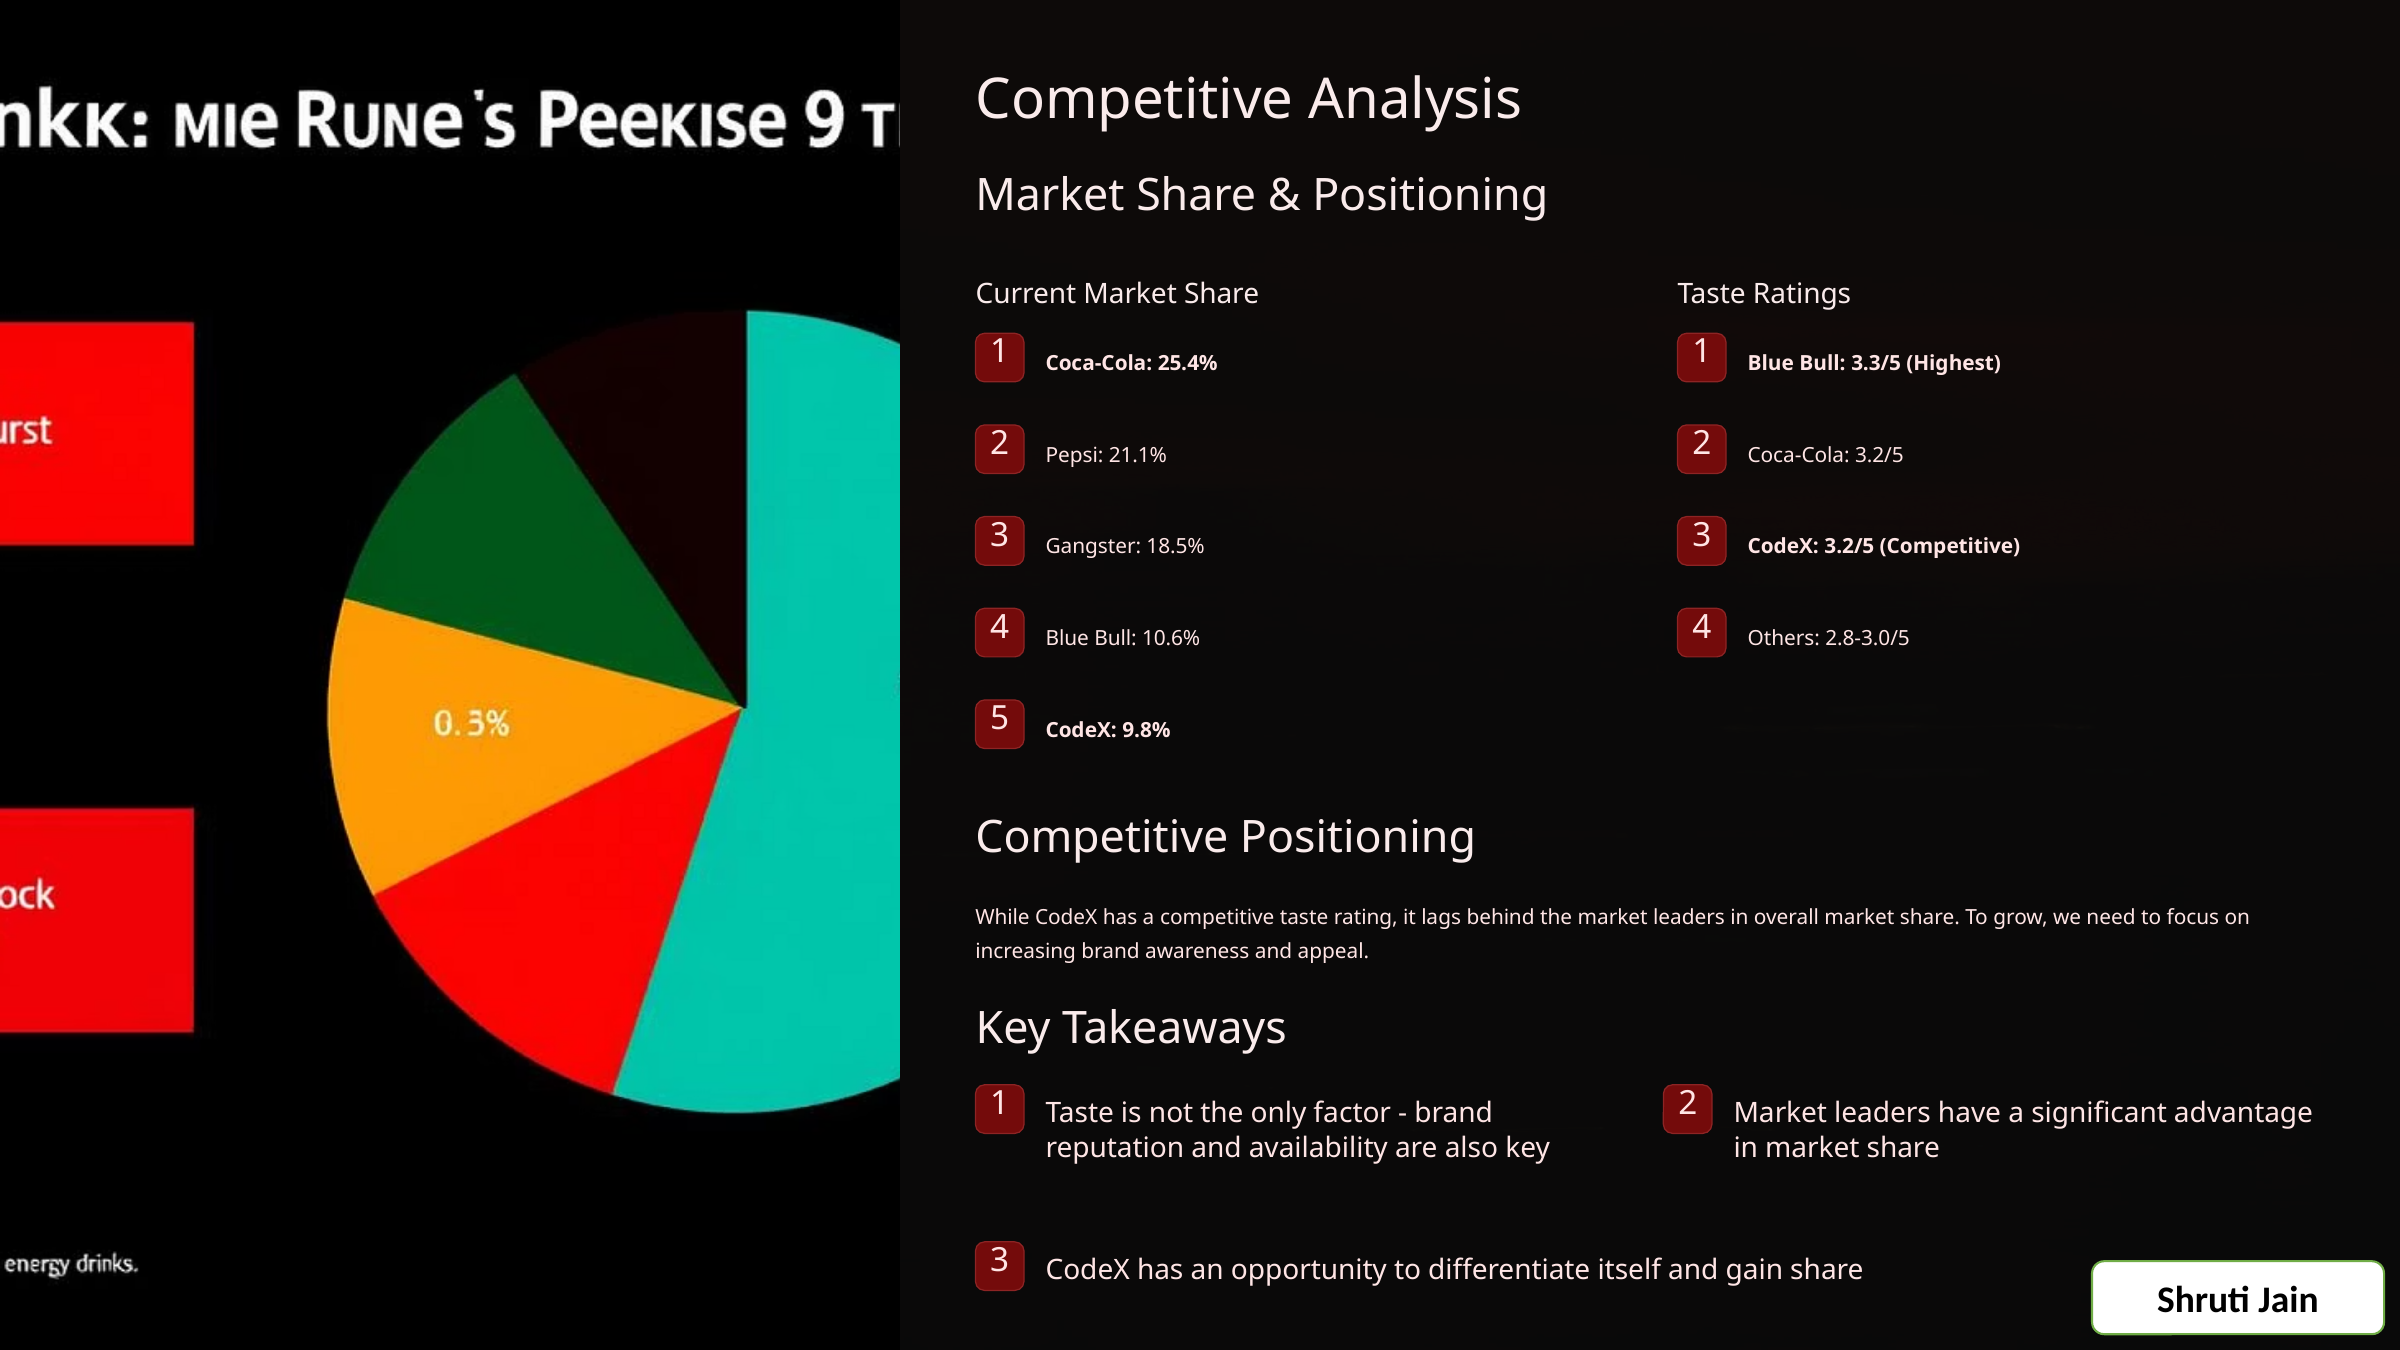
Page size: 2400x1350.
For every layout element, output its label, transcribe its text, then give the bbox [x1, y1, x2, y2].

text_box 4 [1684, 611, 1719, 654]
picture [2106, 1271, 2389, 1339]
text_box 1 [1684, 336, 1719, 379]
text_box Competitive Positioning [975, 805, 1625, 862]
text_box CodeX has an opportunity to differentiate itself and gain share [1045, 1249, 2078, 1285]
text_box 2 [1684, 427, 1719, 471]
text_box [975, 1241, 1025, 1291]
text_box While CodeX has a competitive taste rating, it lags behind the market leaders in overall market share. To grow, we need to focus on increasing brand awareness and appeal. [975, 894, 2325, 964]
text_box 5 [982, 703, 1017, 746]
text_box Blue Bull: 10.6% [1045, 615, 1624, 650]
text_box Key Takeaways [975, 995, 1430, 1053]
text_box 3 [982, 519, 1017, 563]
text_box Gangster: 18.5% [1045, 523, 1624, 559]
text_box Market leaders have a significant advantage in market share [1733, 1092, 2325, 1164]
text_box [975, 699, 1025, 749]
text_box 2 [982, 427, 1017, 471]
text_box [975, 1084, 1025, 1134]
text_box Taste is not the only factor - brand reputation and availability are also key [1045, 1092, 1637, 1199]
text_box [1663, 1084, 1712, 1134]
text_box CodeX: 3.2/5 (Competitive) [1747, 523, 2326, 559]
text_box [1677, 424, 1727, 474]
text_box Current Market Share [975, 273, 1346, 310]
text_box 4 [982, 611, 1017, 654]
text_box 3 [1684, 519, 1719, 563]
text_box 2 [1670, 1087, 1705, 1131]
text_box Pepsi: 21.1% [1045, 432, 1624, 467]
text_box [975, 333, 1025, 382]
text_box Shruti Jain [2090, 1260, 2386, 1336]
text_box [975, 608, 1025, 657]
text_box [1677, 333, 1727, 382]
text_box 1 [982, 1087, 1017, 1131]
text_box [975, 516, 1025, 566]
text_box 3 [982, 1244, 1017, 1288]
text_box [1677, 516, 1727, 566]
text_box Taste Ratings [1677, 273, 1962, 310]
picture [0, 0, 900, 1350]
text_box Competitive Analysis [975, 59, 1697, 131]
text_box [1677, 608, 1727, 657]
text_box [975, 424, 1025, 474]
text_box Coca-Cola: 25.4% [1045, 340, 1624, 375]
text_box 1 [982, 336, 1017, 379]
text_box Blue Bull: 3.3/5 (Highest) [1747, 340, 2326, 375]
text_box Market Share & Positioning [975, 162, 1706, 220]
text_box Others: 2.8-3.0/5 [1747, 615, 2326, 650]
text_box CodeX: 9.8% [1045, 707, 1624, 742]
text_box Coca-Cola: 3.2/5 [1747, 432, 2326, 467]
